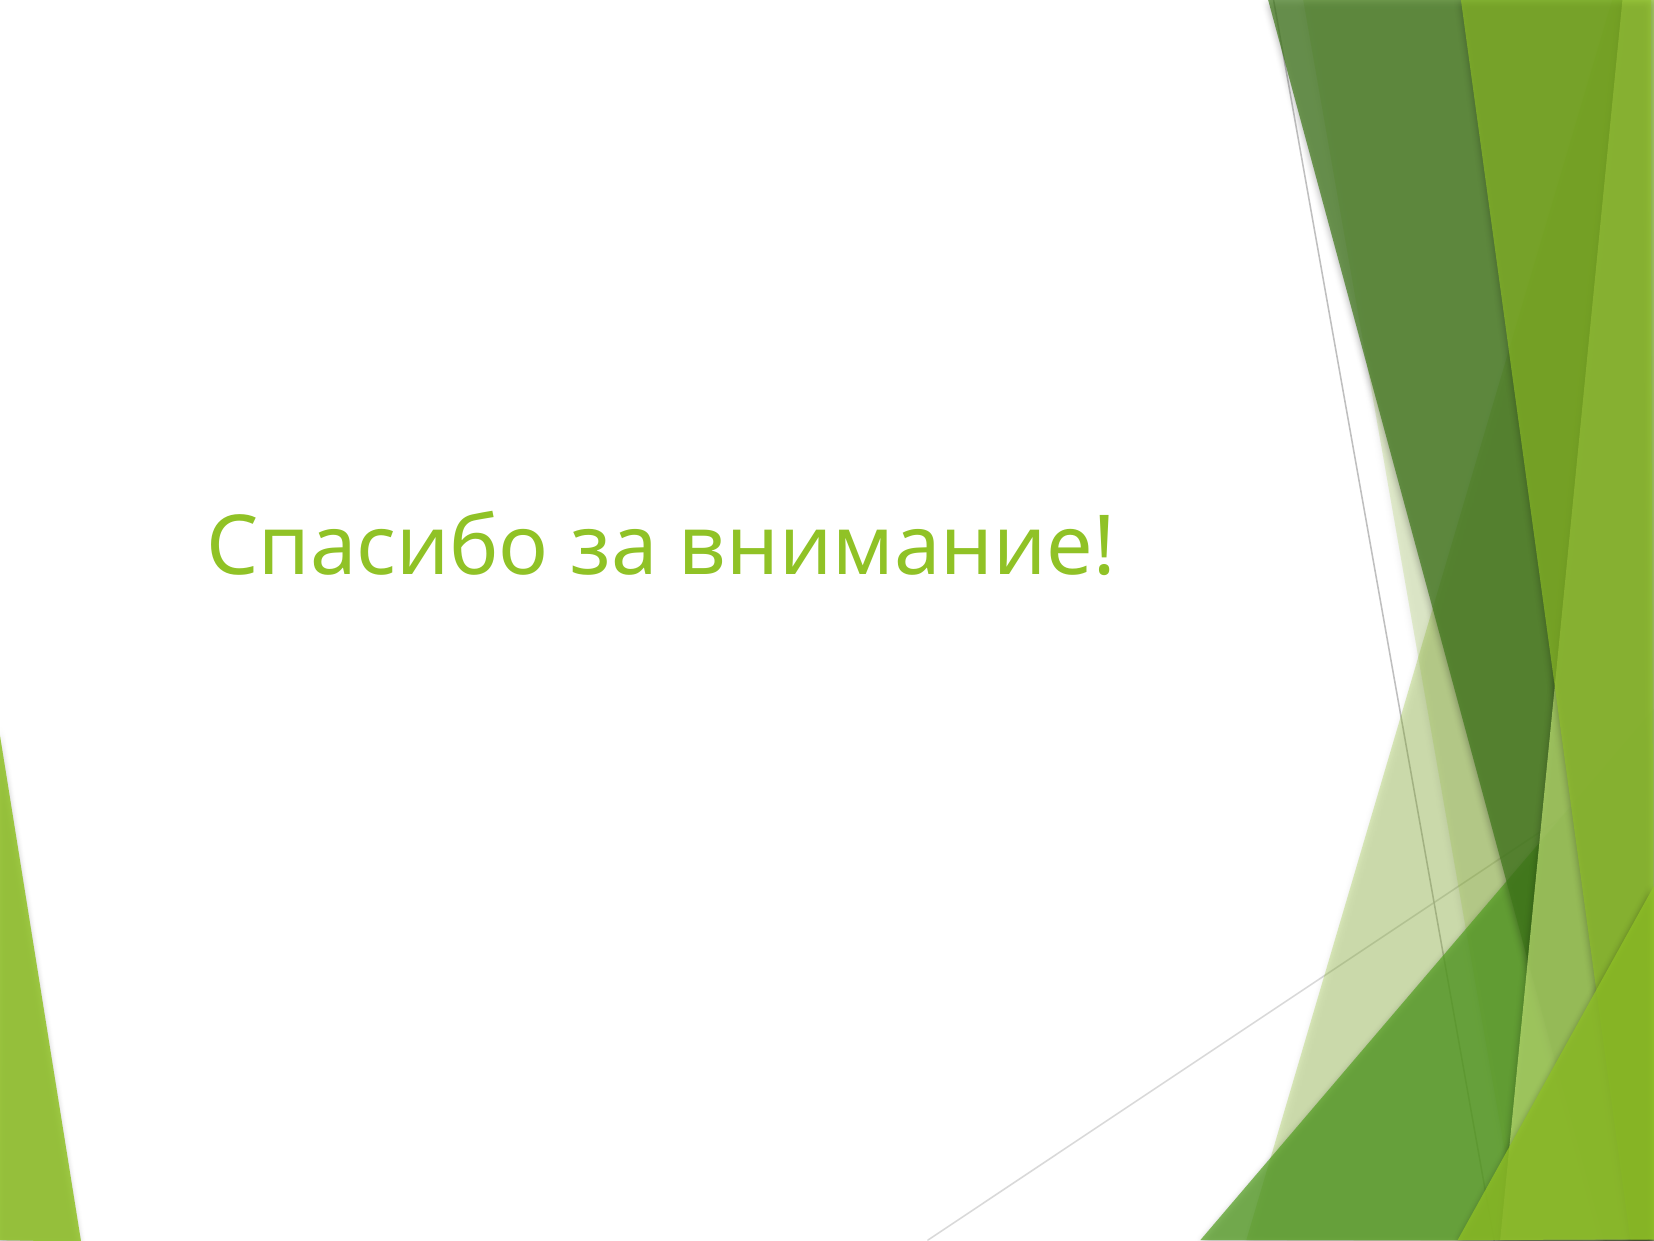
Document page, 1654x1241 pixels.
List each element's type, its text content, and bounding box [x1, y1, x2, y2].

title Спасибо за внимание! [191, 484, 1340, 723]
